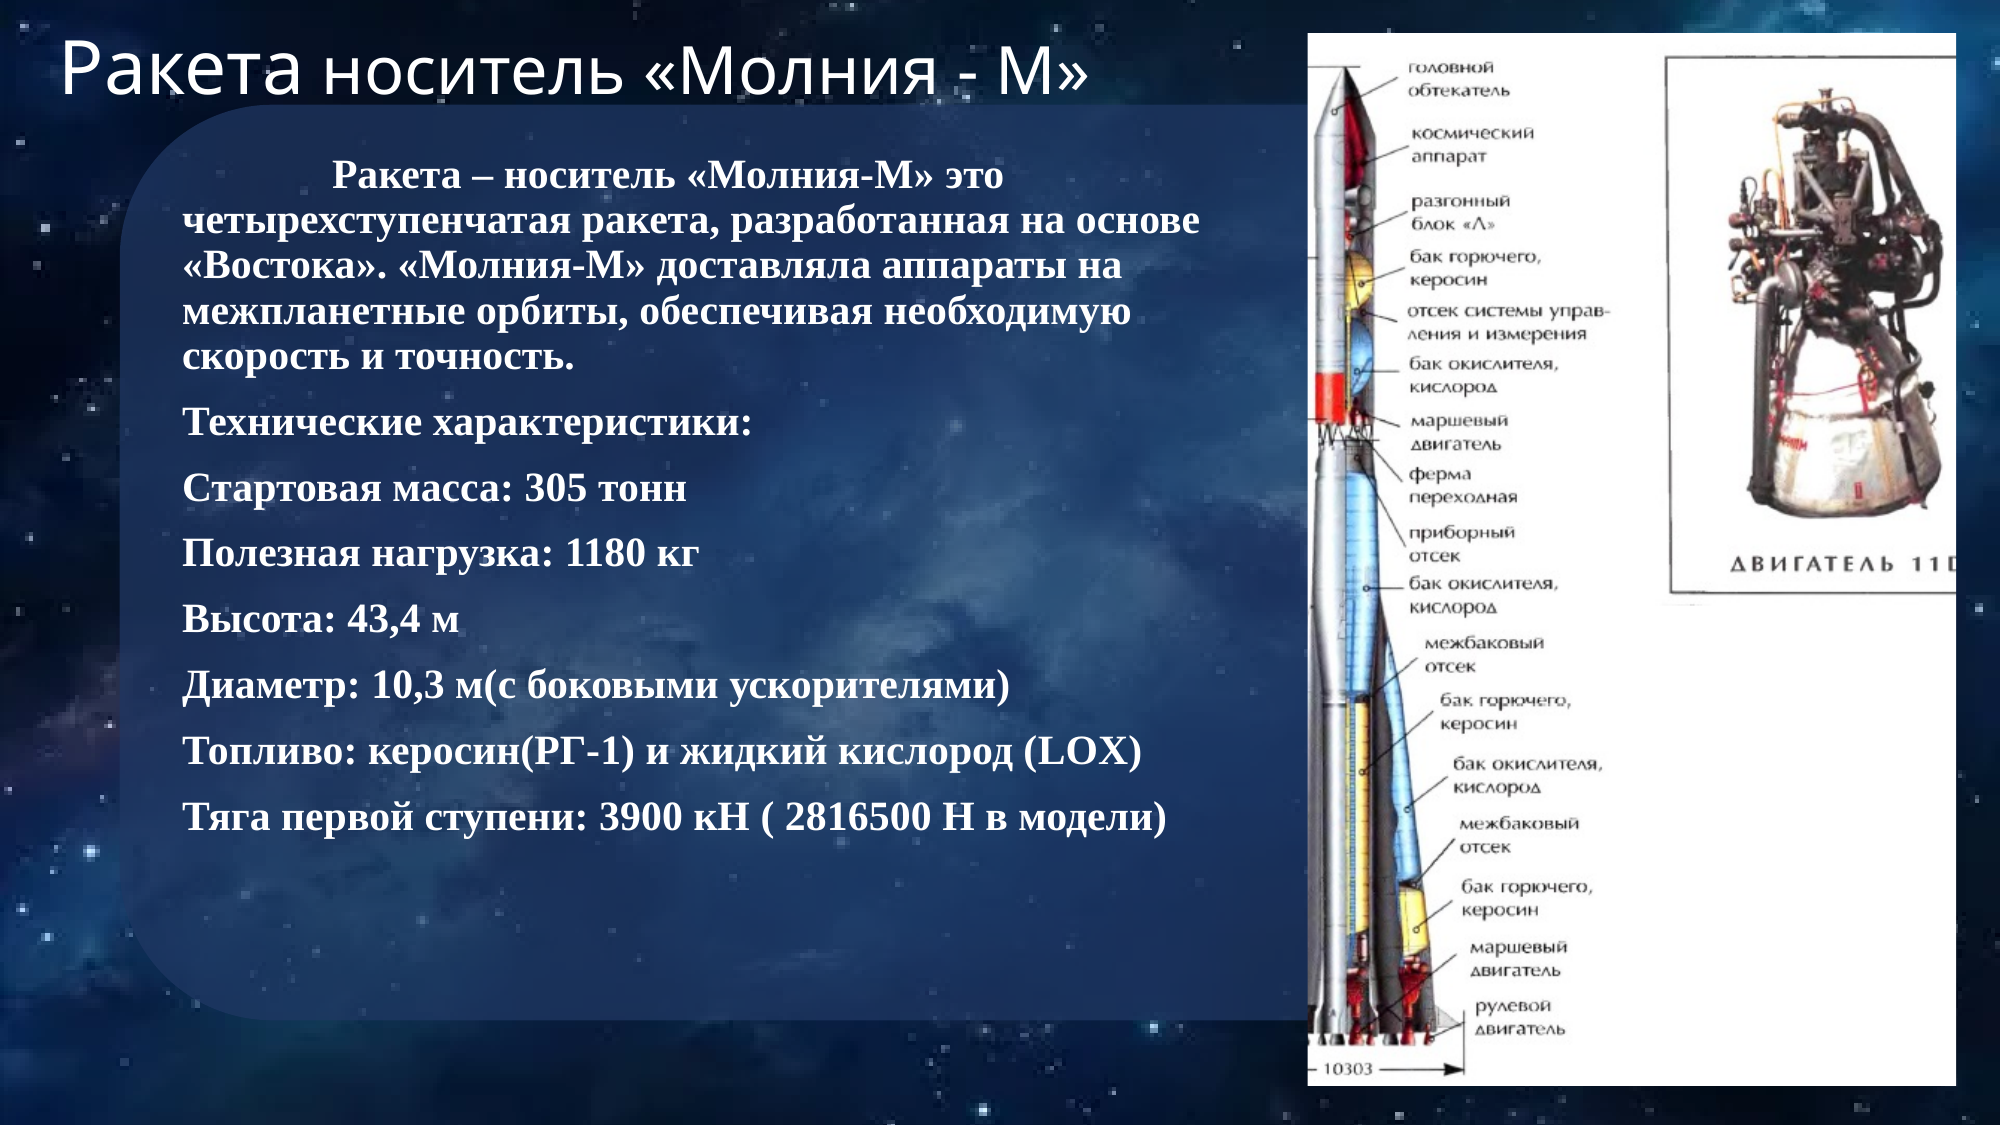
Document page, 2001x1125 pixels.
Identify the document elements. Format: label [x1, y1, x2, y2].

picture [1307, 32, 1957, 1086]
text_box [0, 0, 2000, 1125]
